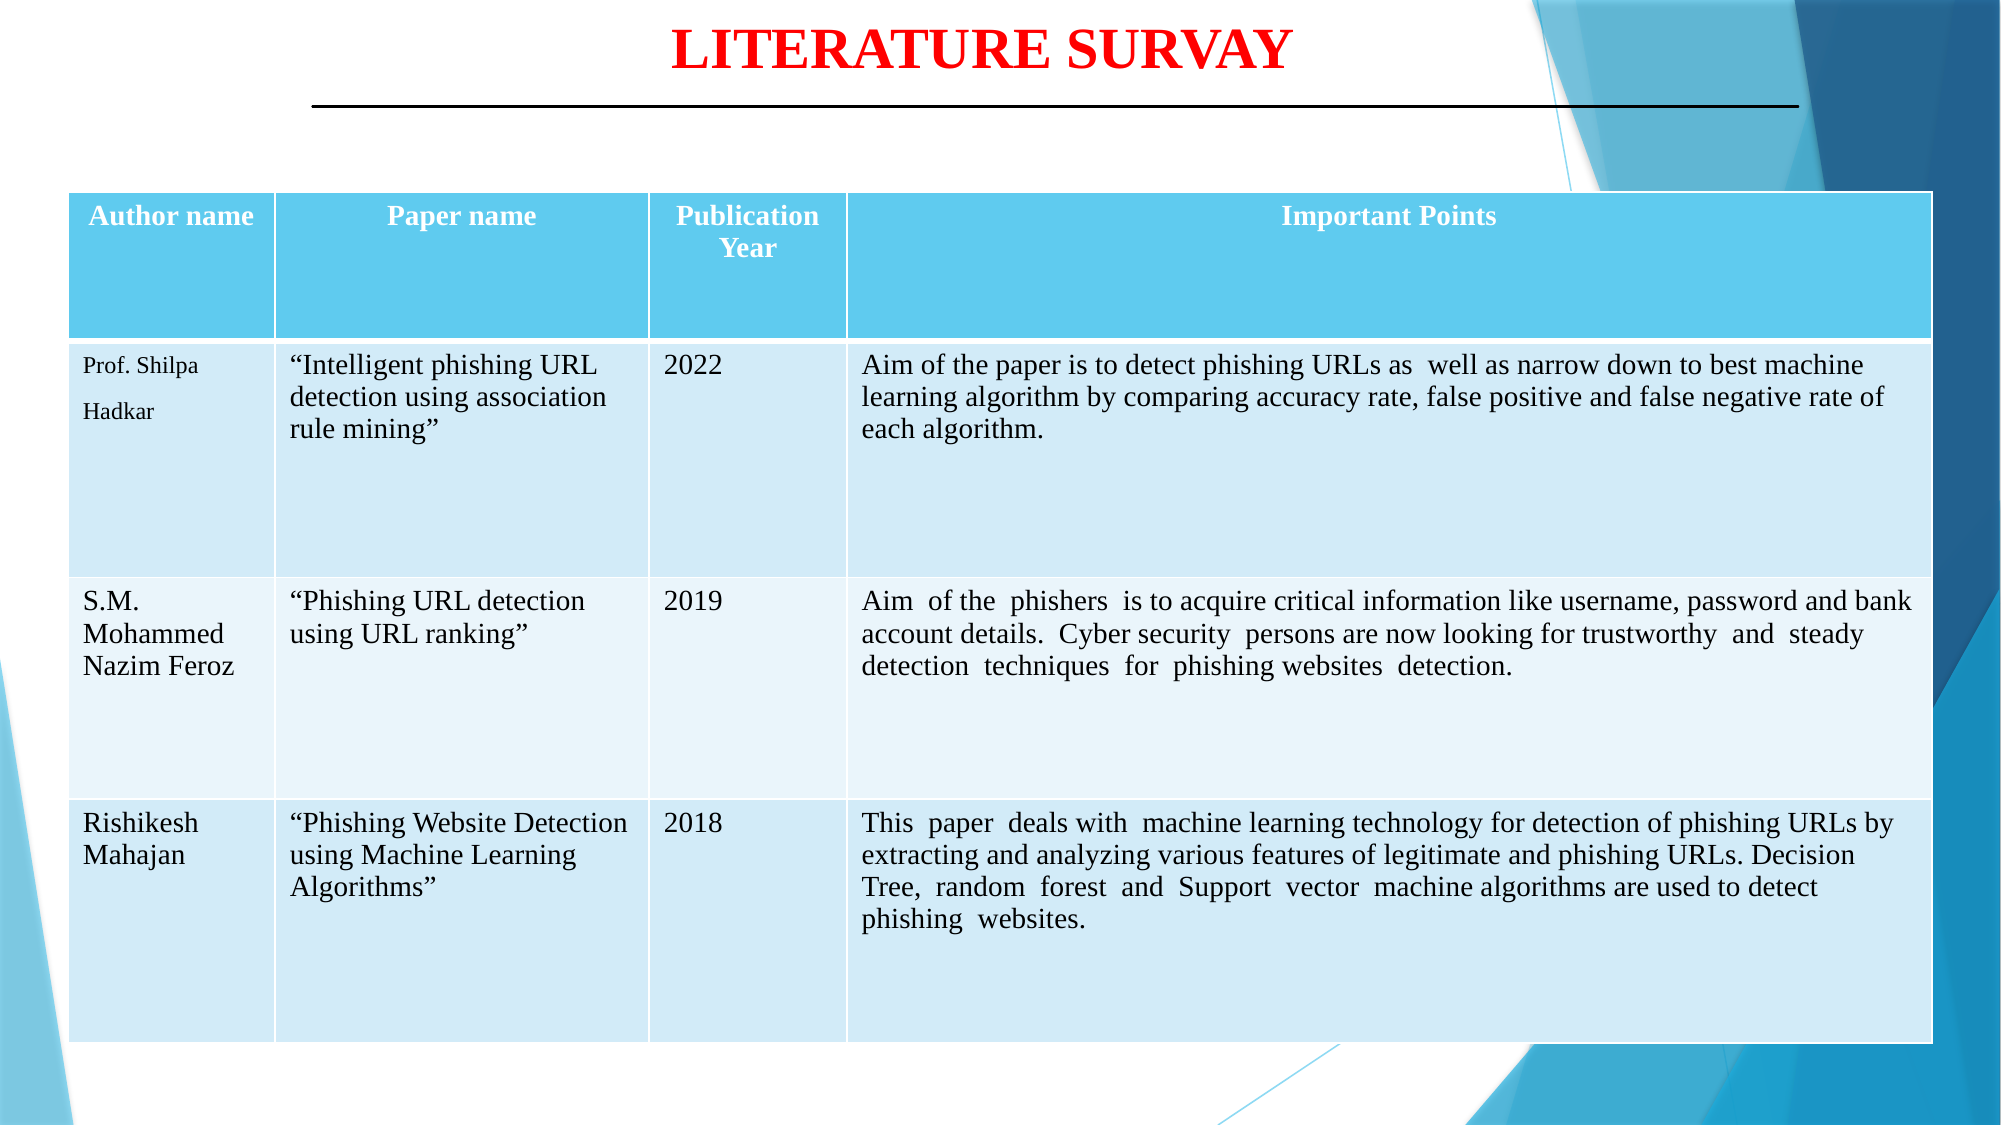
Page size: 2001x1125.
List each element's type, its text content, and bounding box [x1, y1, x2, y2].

table_cell This paper deals with machine learning technology for detection of phishing URLs by extracting and analyzing various features of legitimate and phishing URLs. Decision Tree, random forest and Support vector machine algorithms are used to detect phishing websites. [848, 800, 1931, 1042]
table_header Paper name [276, 193, 648, 338]
table_cell “Intelligent phishing URL detection using association rule mining” [276, 344, 648, 577]
table_cell Aim of the phishers is to acquire critical information like username, password and bank account details. Cyber security persons are now looking for trustworthy and steady detection techniques for phishing websites detection. [848, 578, 1931, 798]
table_cell 2019 [650, 578, 846, 798]
table_cell Prof. Shilpa Hadkar [69, 344, 274, 577]
table_cell “Phishing Website Detection using Machine Learning Algorithms” [276, 800, 648, 1042]
table_cell 2018 [650, 800, 846, 1042]
table_cell 2022 [650, 344, 846, 577]
table_header Important Points [848, 193, 1931, 338]
table_cell Aim of the paper is to detect phishing URLs as well as narrow down to best machine learning algorithm by comparing accuracy rate, false positive and false negative rate of each algorithm. [848, 344, 1931, 577]
table_header Publication Year [650, 193, 846, 338]
table_cell “Phishing URL detection using URL ranking” [276, 578, 648, 798]
title LITERATURE SURVAY [120, 2, 1846, 173]
table_cell Rishikesh Mahajan [69, 800, 274, 1042]
table_cell S.M. Mohammed Nazim Feroz [69, 578, 274, 798]
table_header Author name [69, 193, 274, 338]
